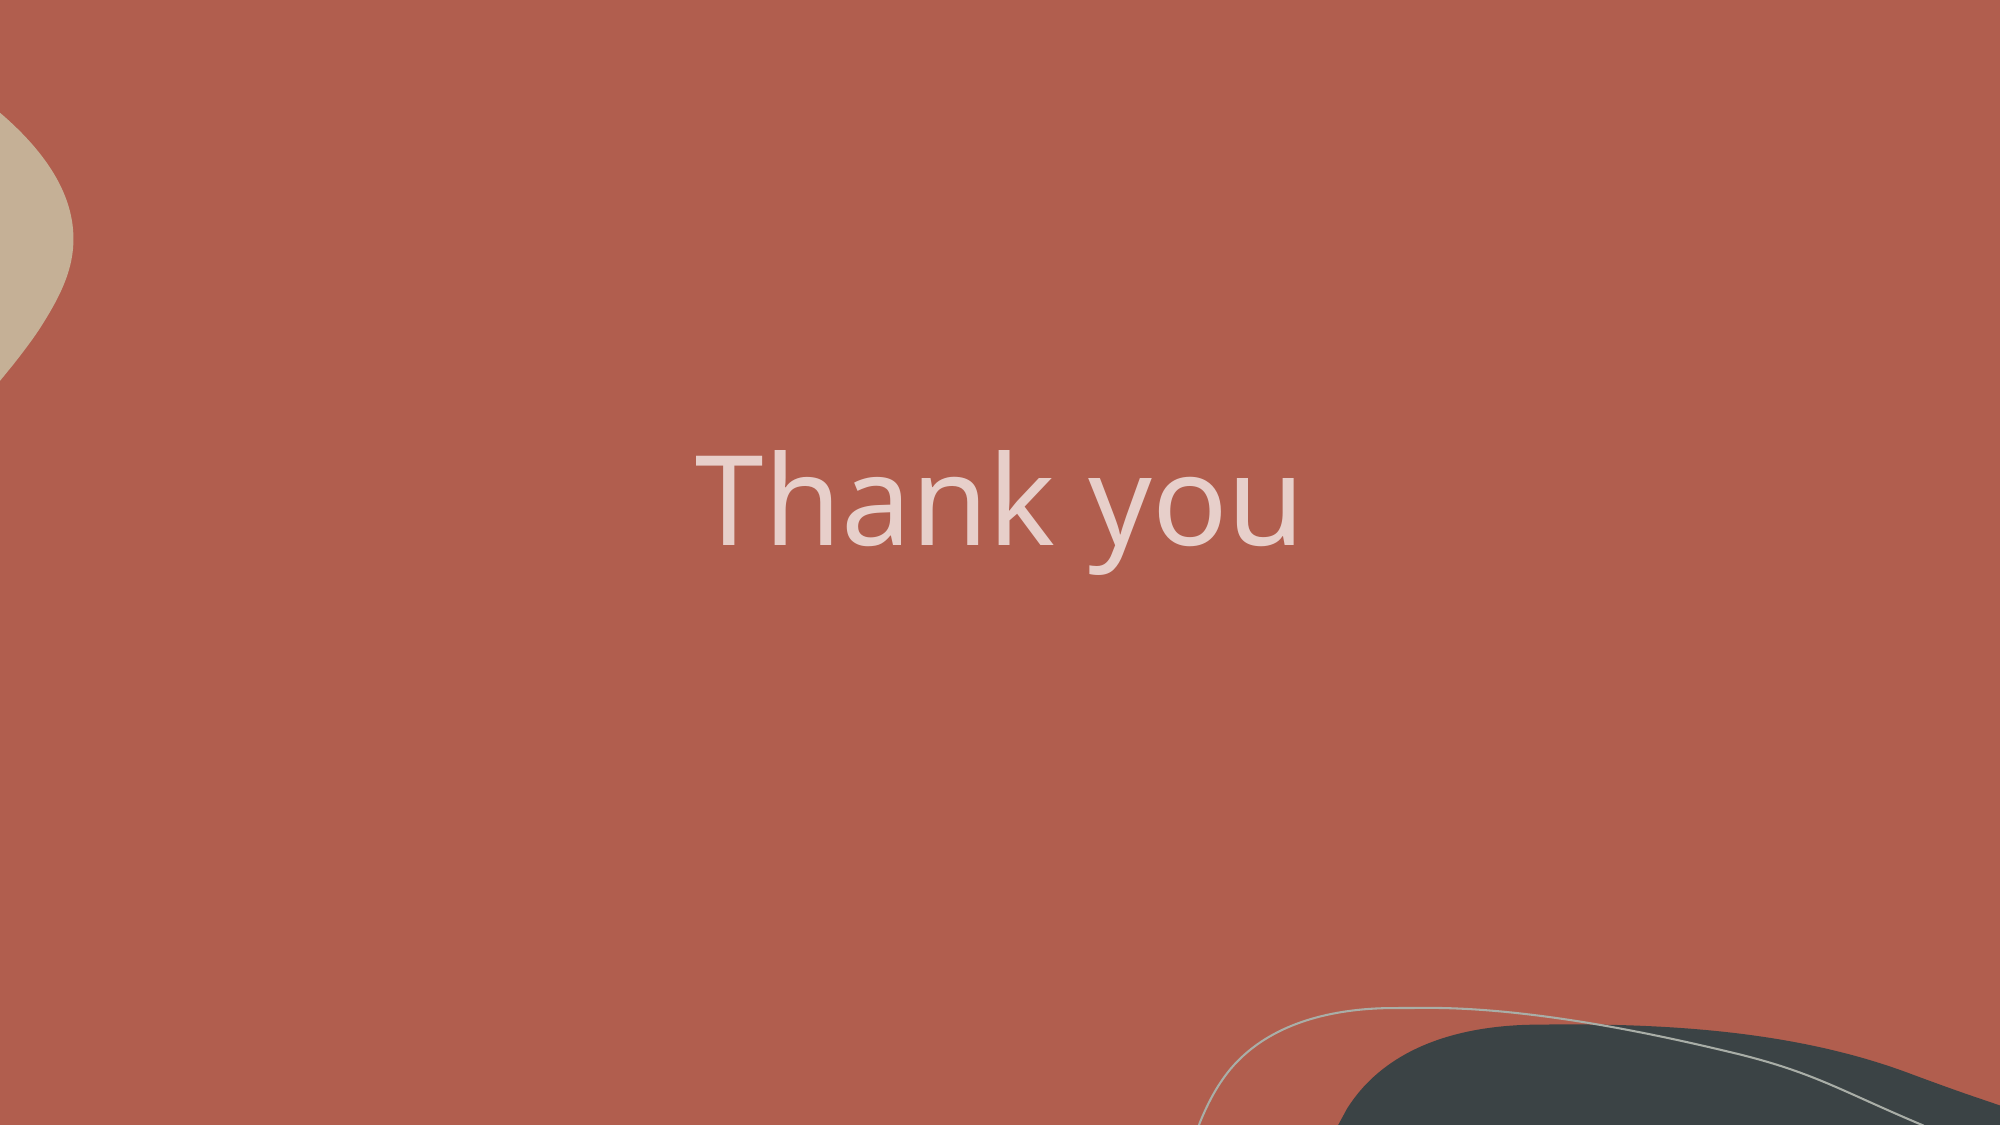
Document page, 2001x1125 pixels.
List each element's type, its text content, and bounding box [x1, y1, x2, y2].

list Thank you [125, 375, 1875, 1002]
